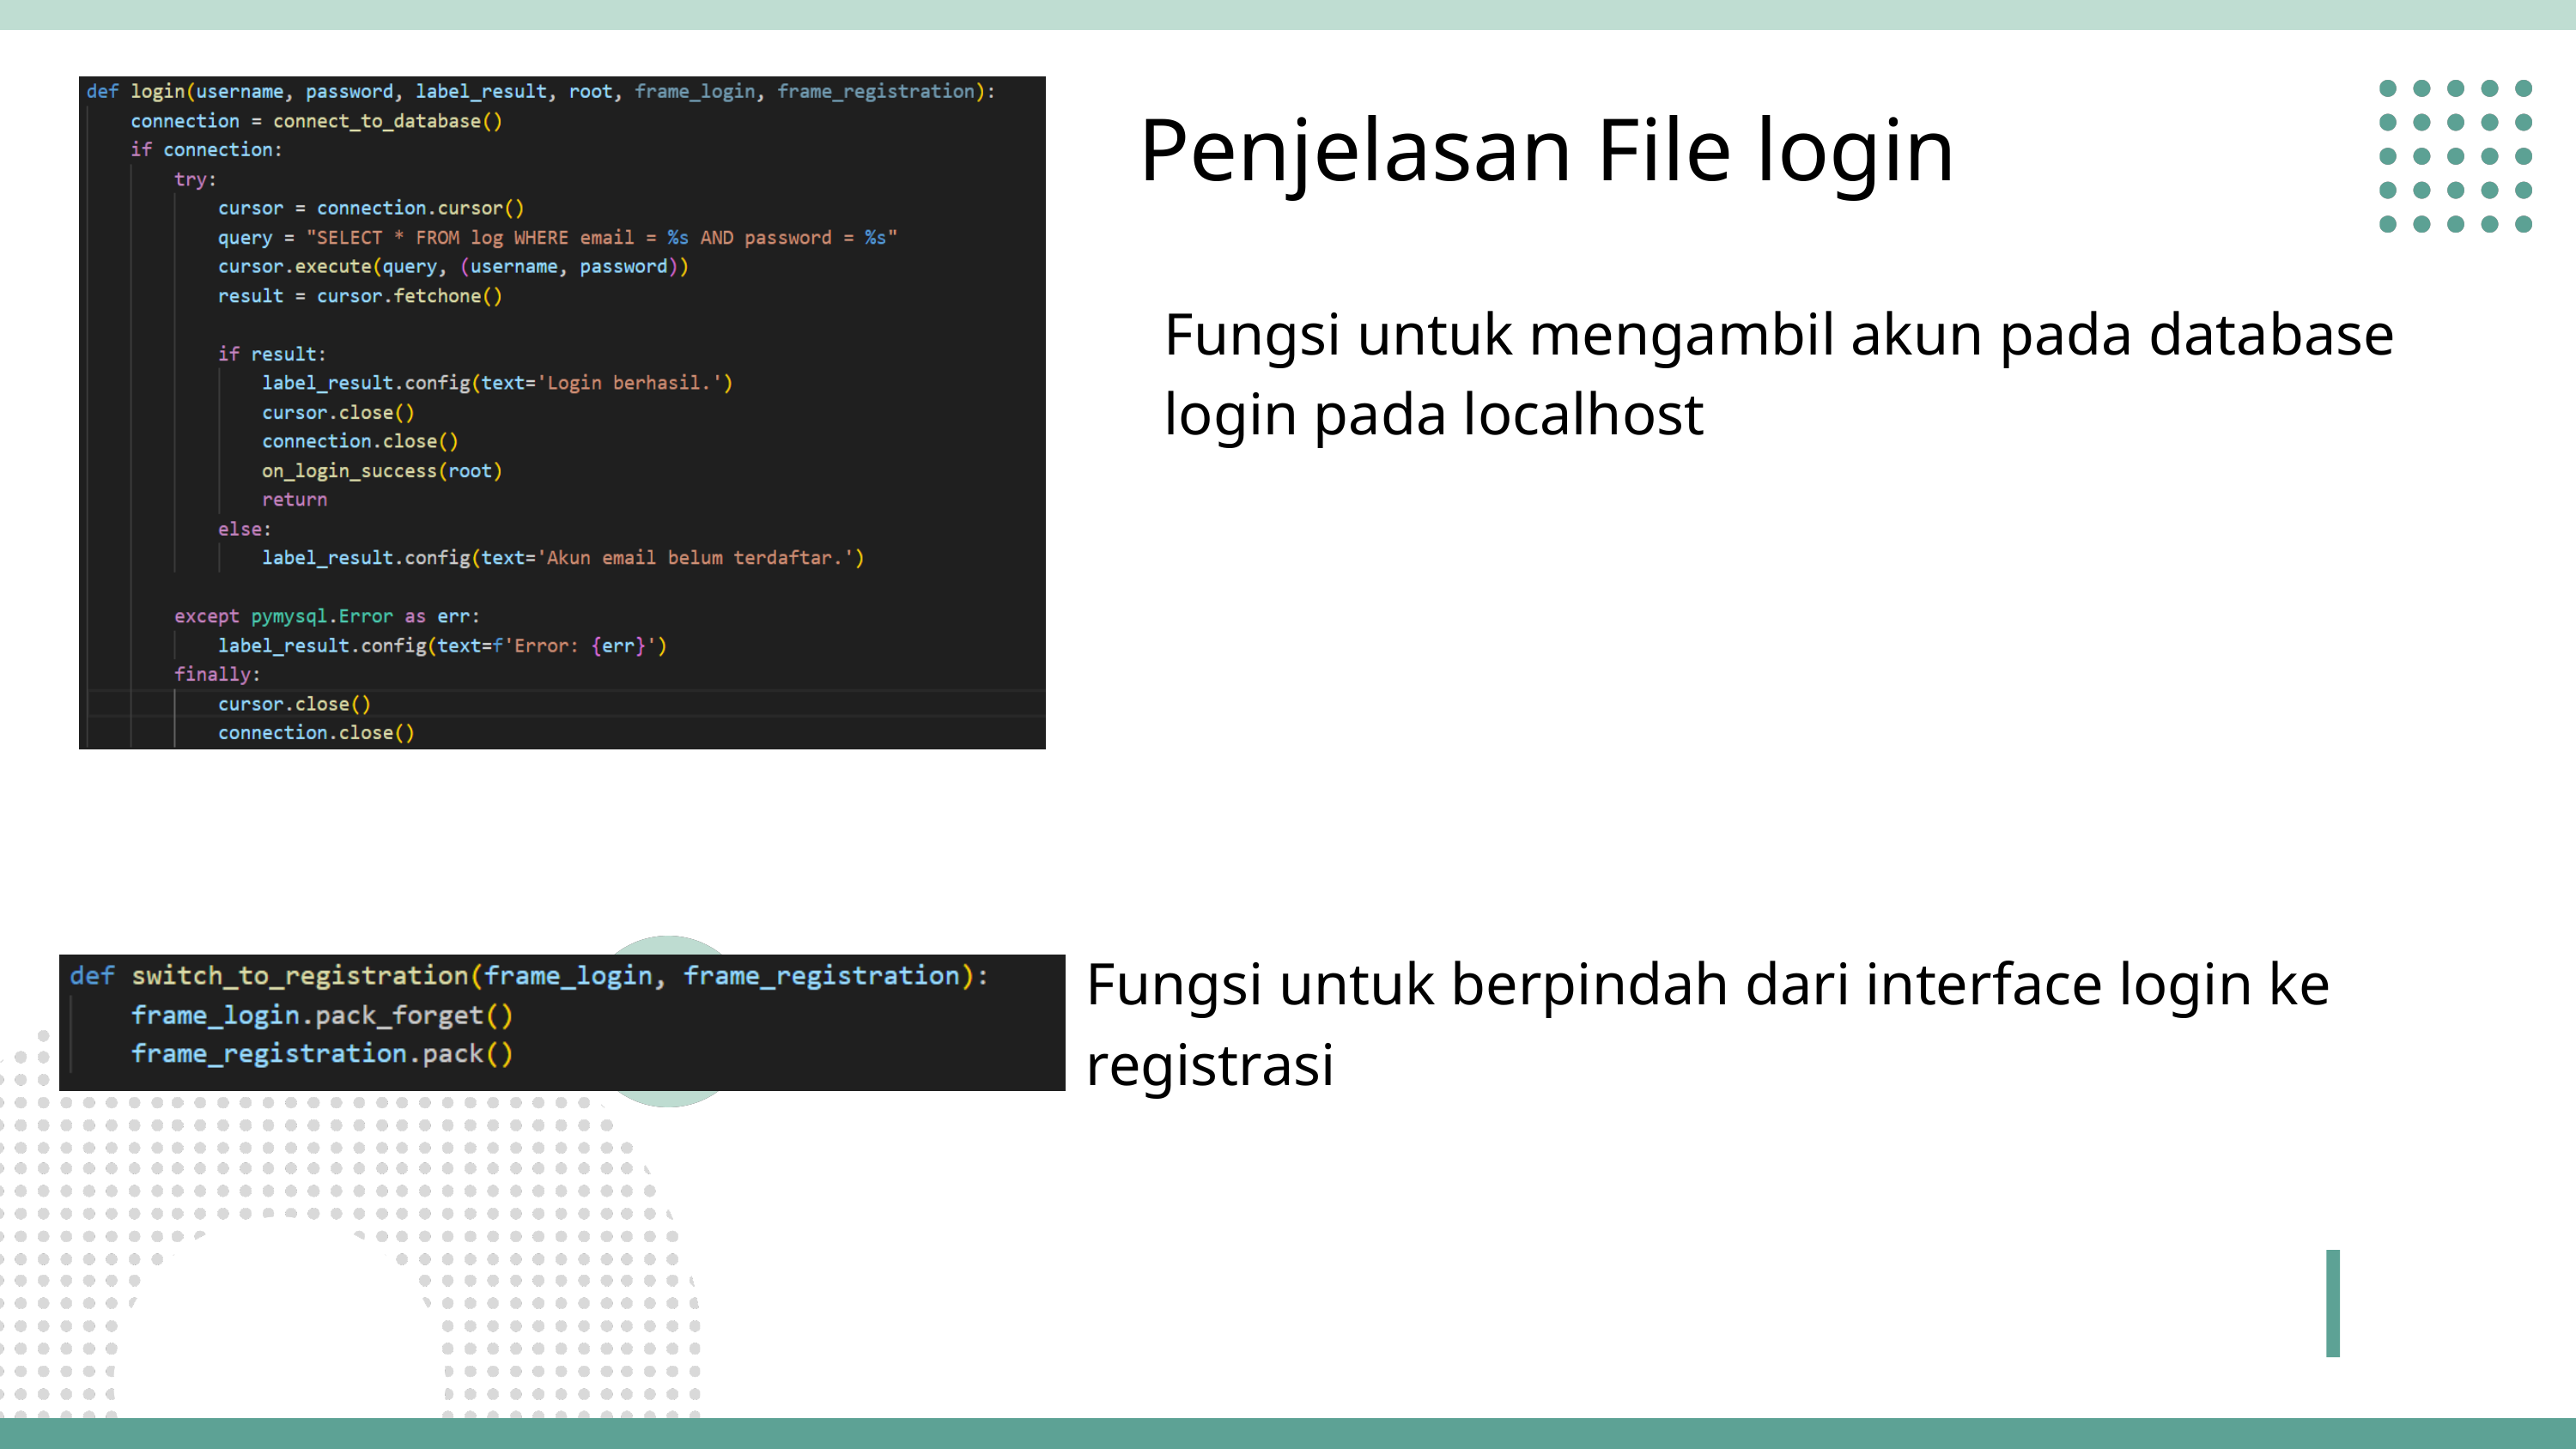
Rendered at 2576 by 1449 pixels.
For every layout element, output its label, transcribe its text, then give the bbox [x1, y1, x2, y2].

text_box [582, 936, 754, 954]
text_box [0, 1418, 2576, 1449]
text_box [2379, 198, 2532, 233]
text_box Fungsi untuk berpindah dari interface login ke registrasi [1085, 936, 2336, 1097]
picture [58, 955, 1066, 1091]
text_box [0, 962, 701, 1418]
picture [78, 76, 1046, 749]
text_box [0, 0, 2576, 31]
text_box Fungsi untuk mengambil akun pada database login pada localhost [1163, 286, 2415, 446]
text_box Penjelasan File login [1138, 40, 2576, 198]
text_box [582, 1098, 754, 1107]
